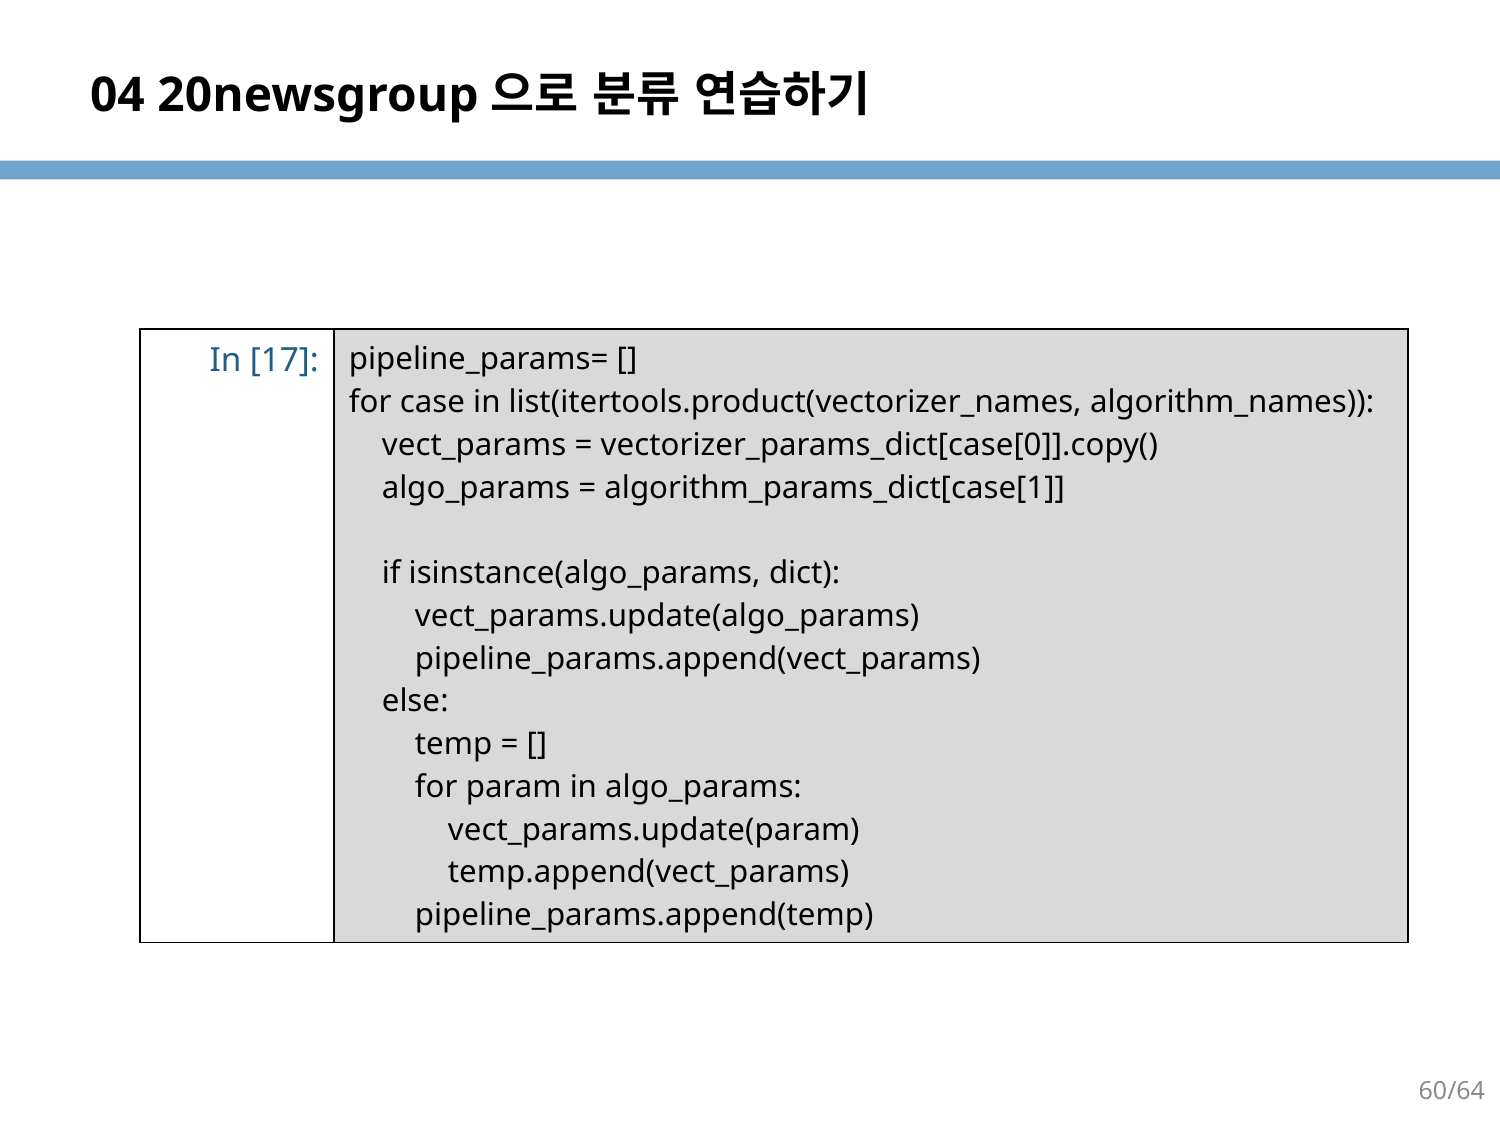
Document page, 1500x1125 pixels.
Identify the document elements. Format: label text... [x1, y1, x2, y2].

title 04 20newsgroup으로 분류 연습하기 [75, 45, 1250, 139]
slide_number 60/64 [1149, 1061, 1500, 1122]
table_header pipeline_params= [] for case in list(itertools.product(vectorizer_names, algorithm_names)): vect_params = vectorizer_params_dict[case[0]].copy() algo_params = algorithm_params_dict[case[1]] if isinstance(algo_params, dict): vect_params.update(algo_params) pipeline_params.append(vect_params) else: temp = [] for param in algo_params: vect_params.update(param) temp.append(vect_params) pipeline_params.append(temp) [335, 330, 1407, 942]
table_header In [17]: [141, 330, 333, 942]
